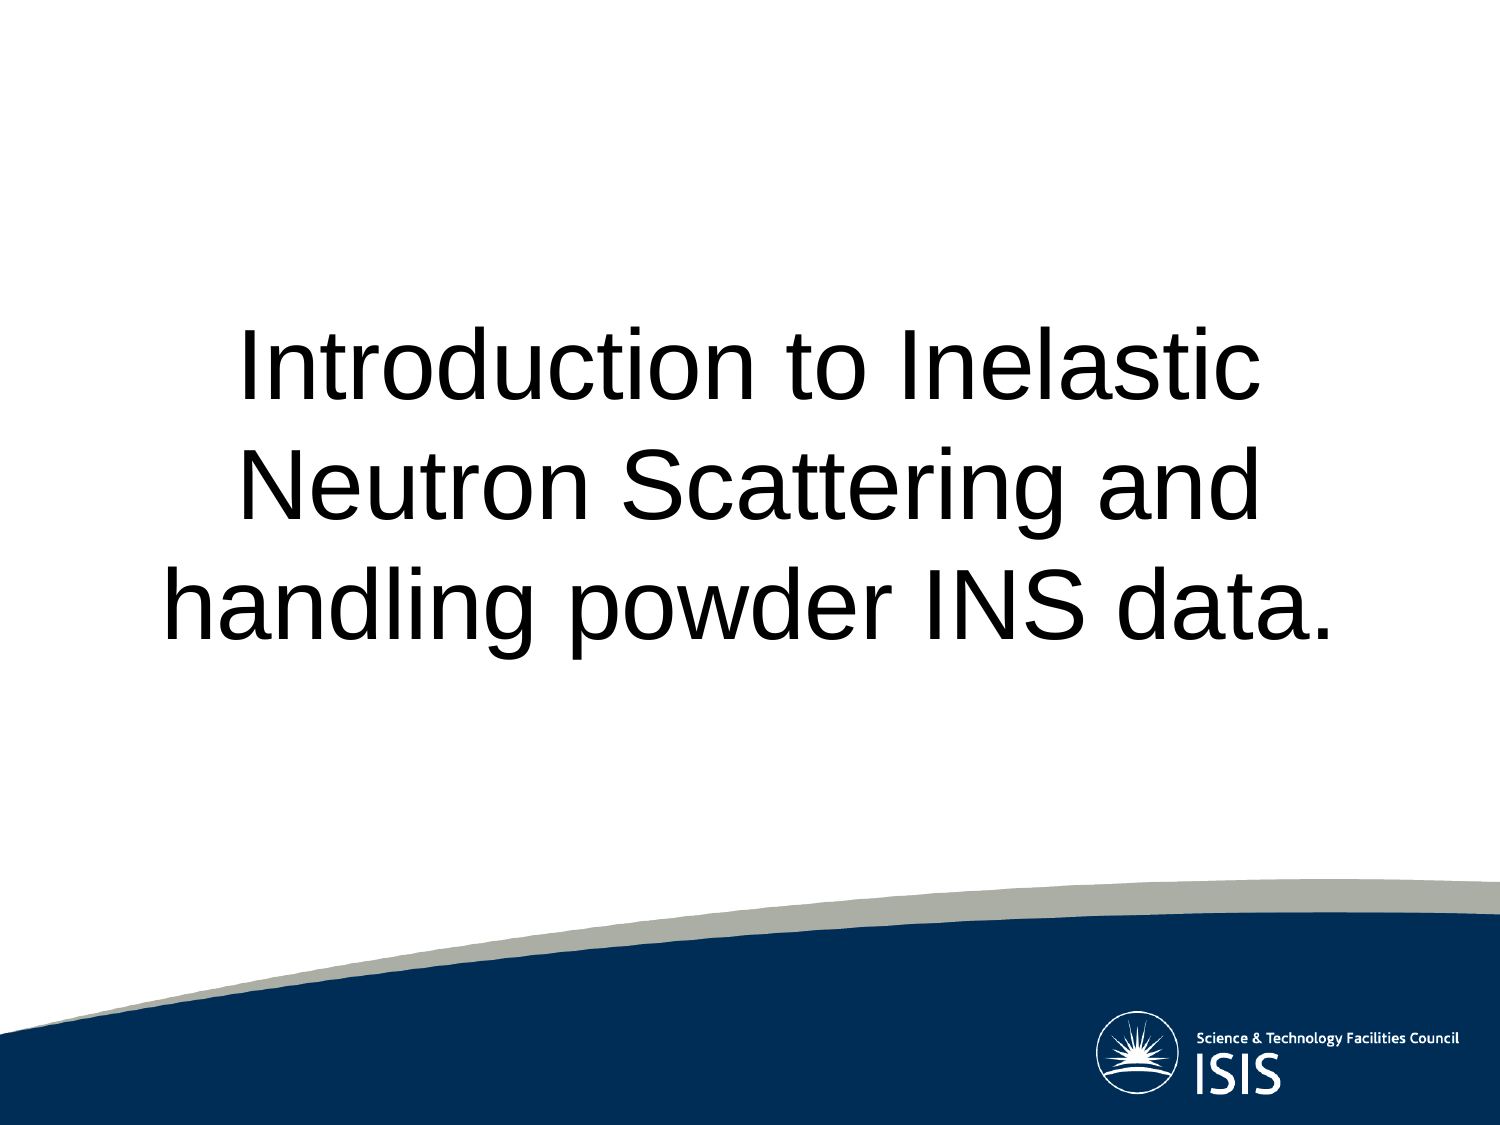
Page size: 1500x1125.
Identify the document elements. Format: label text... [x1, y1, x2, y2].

subtitle Introduction to Inelastic Neutron Scattering and handling powder INS data. [75, 45, 1425, 915]
picture [0, 879, 1500, 1125]
